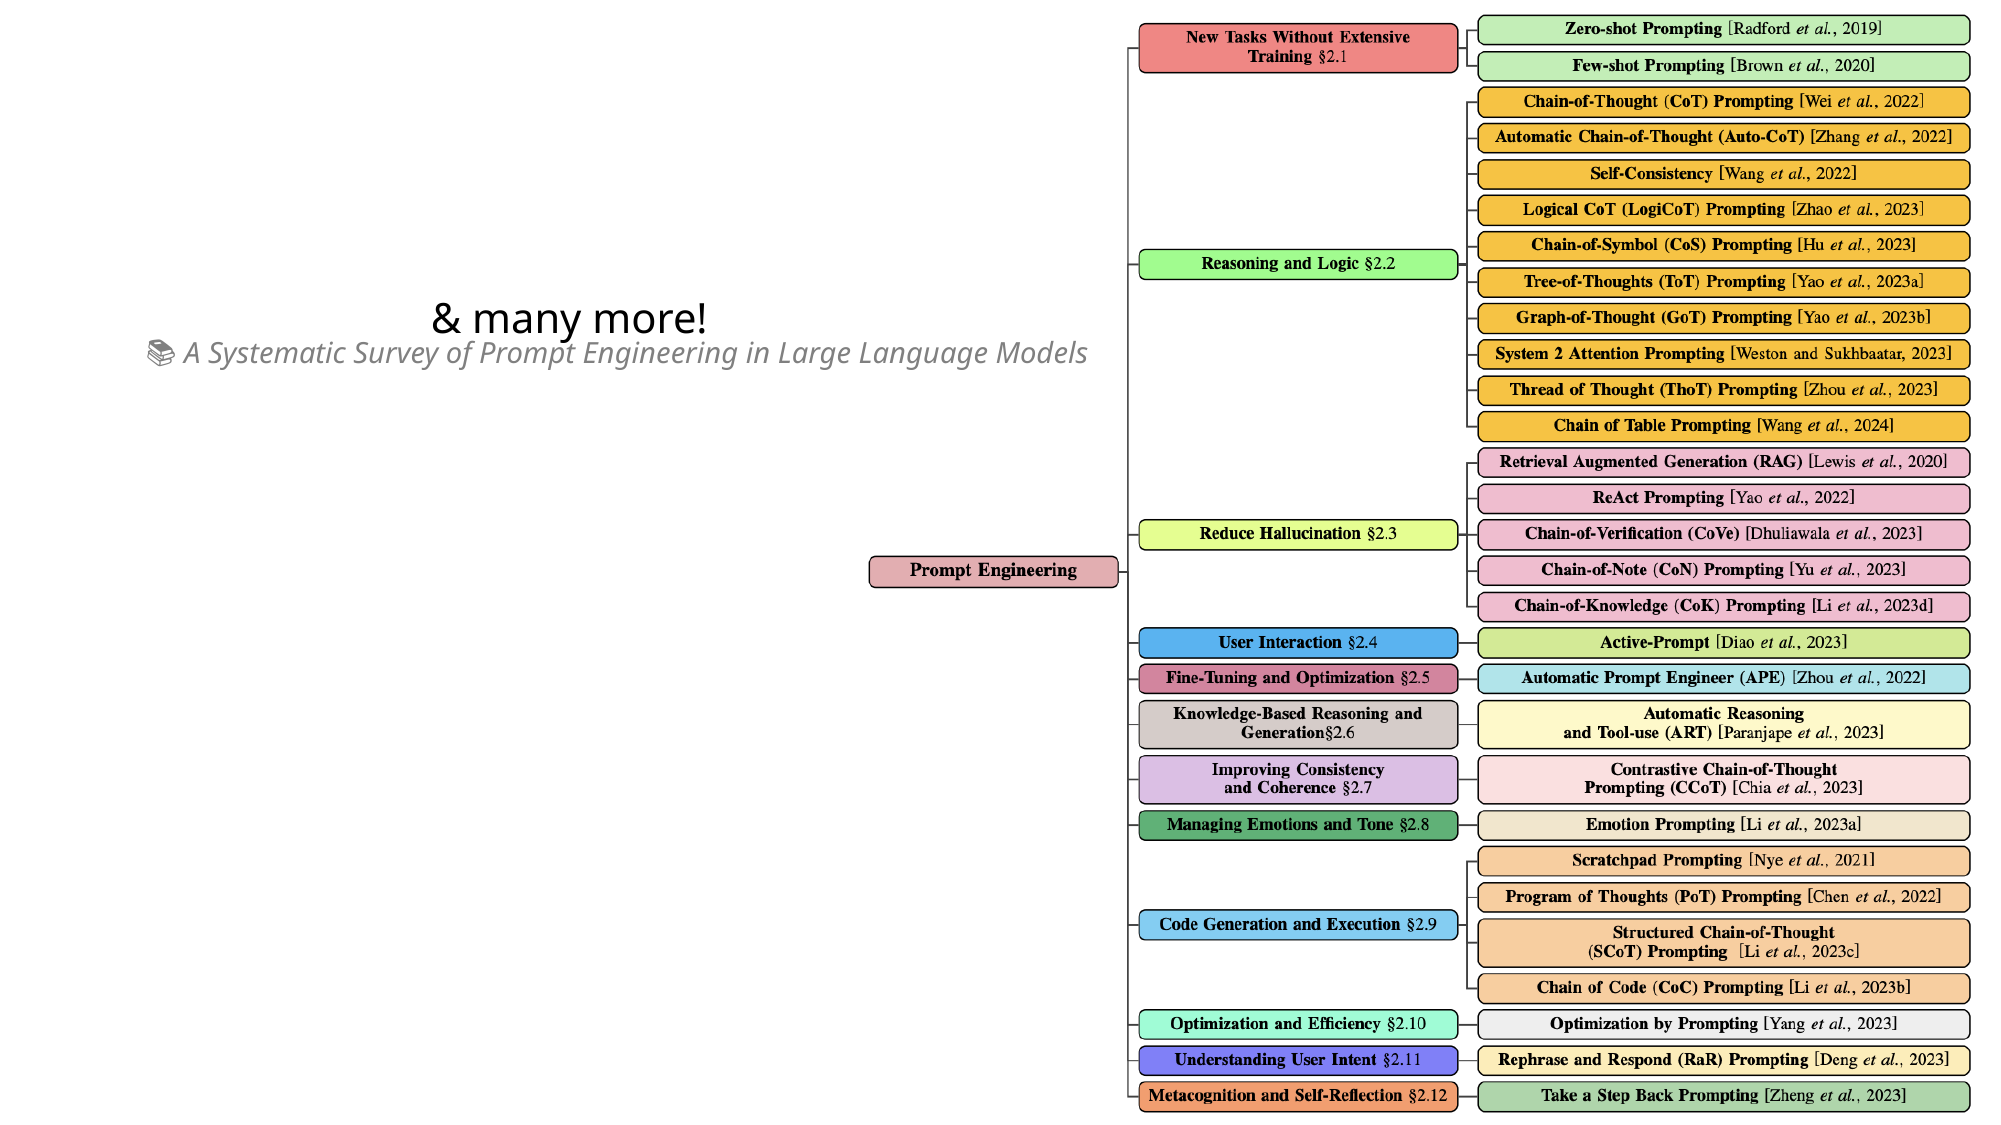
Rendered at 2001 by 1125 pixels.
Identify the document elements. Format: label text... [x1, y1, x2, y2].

text_box & many more! [415, 284, 723, 326]
picture [860, 0, 1998, 1125]
text_box 📚 A Systematic Survey of Prompt Engineering in Large Language Models [131, 326, 855, 377]
